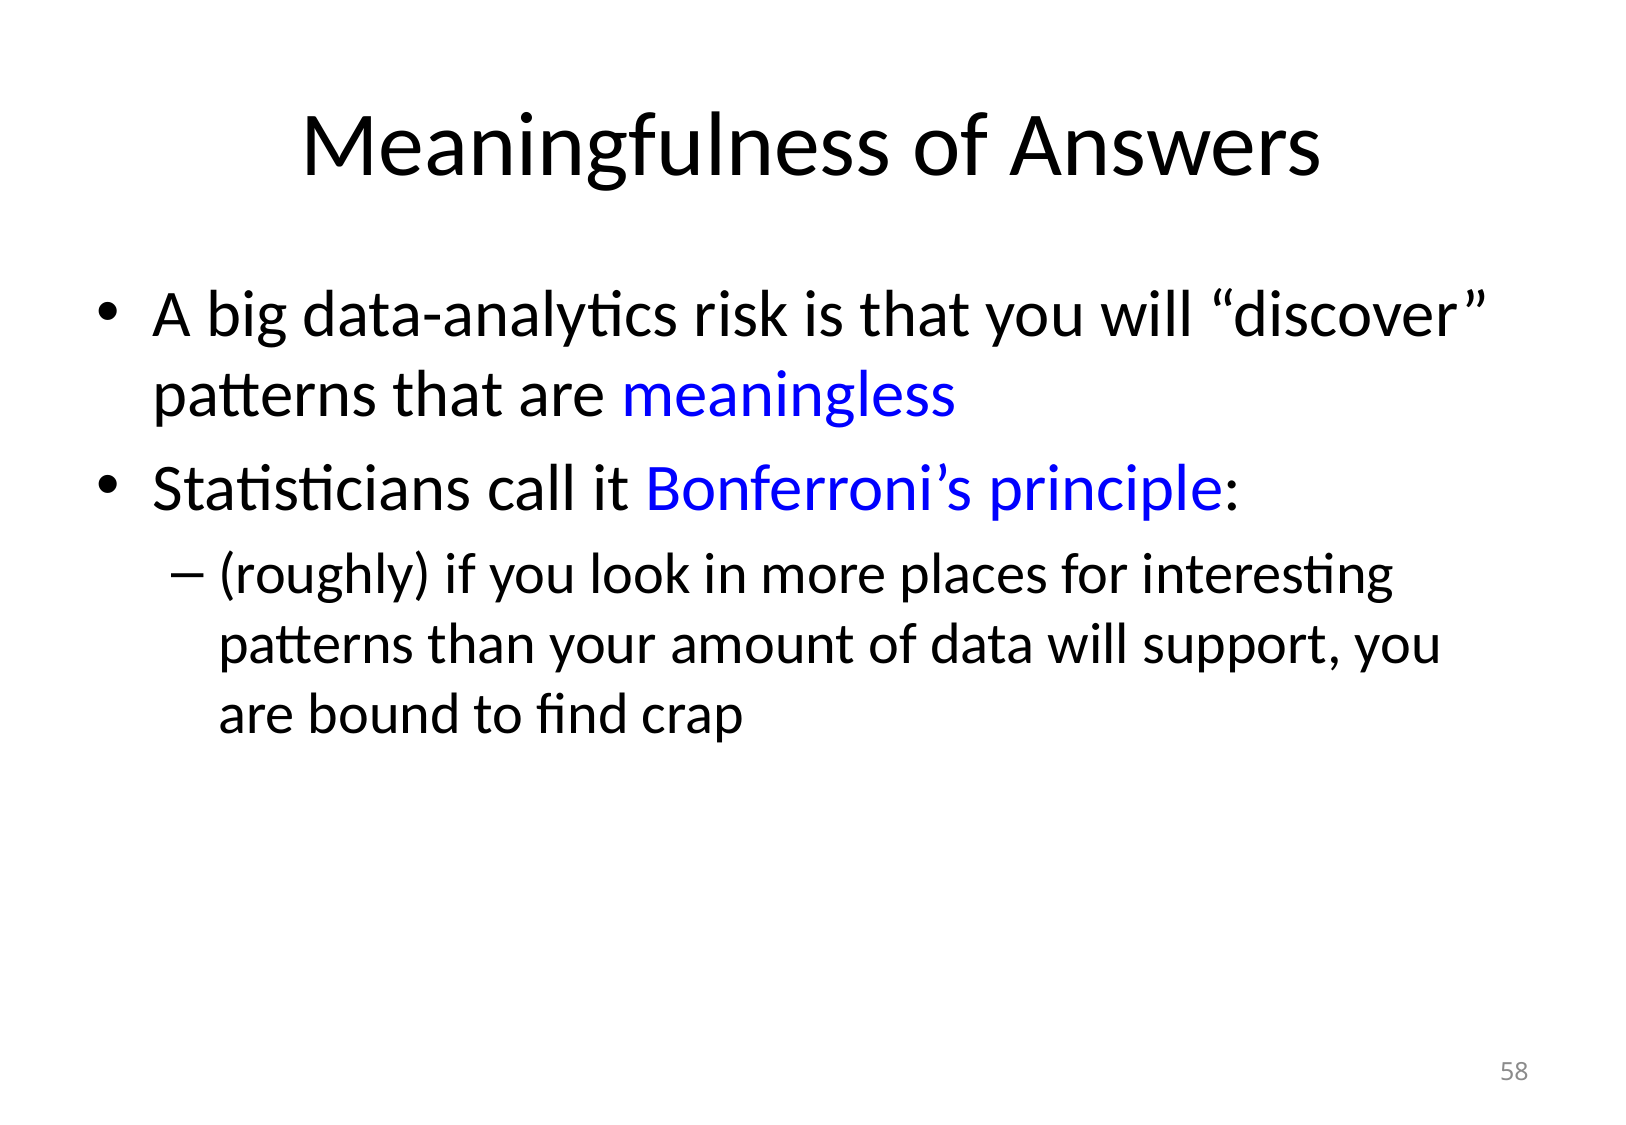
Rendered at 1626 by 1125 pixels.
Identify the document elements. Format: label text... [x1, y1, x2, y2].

slide_number 58 [1164, 1042, 1544, 1103]
list A big data-analytics risk is that you will “discover” patterns that are meaningless Statisticians call it Bonferroni’s principle: (roughly) if you look in more places for interesting patterns than your amount of data will support, you are bound to find crap [81, 262, 1544, 1005]
title Meaningfulness of Answers [81, 45, 1544, 233]
